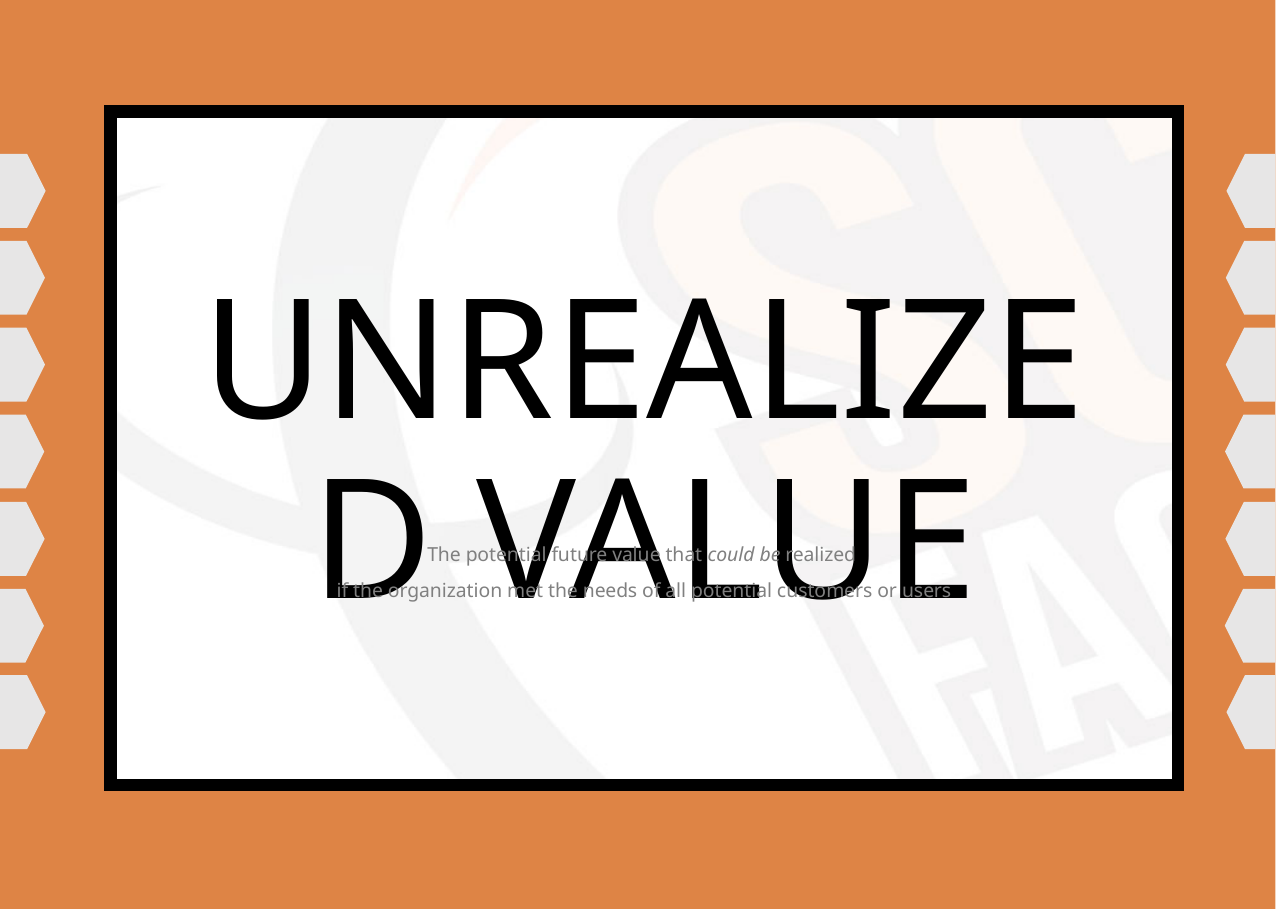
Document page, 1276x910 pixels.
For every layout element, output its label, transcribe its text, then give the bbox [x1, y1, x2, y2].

text_box [0, 327, 45, 402]
text_box [1224, 588, 1276, 663]
text_box [0, 588, 44, 663]
text_box [1225, 414, 1276, 489]
text_box [1225, 501, 1276, 576]
picture [117, 118, 1172, 779]
title UNREALIZED VALUE [184, 366, 1104, 537]
text_box [1225, 240, 1276, 315]
text_box [0, 240, 45, 315]
text_box [0, 675, 46, 750]
text_box [1226, 153, 1276, 228]
text_box [1225, 327, 1276, 402]
text_box [0, 153, 46, 228]
text_box [1226, 675, 1276, 750]
text_box [0, 414, 45, 489]
text_box [0, 501, 45, 576]
list The potential future value that could be realized if the organization met the needs of all potential customers or users [184, 537, 1104, 610]
